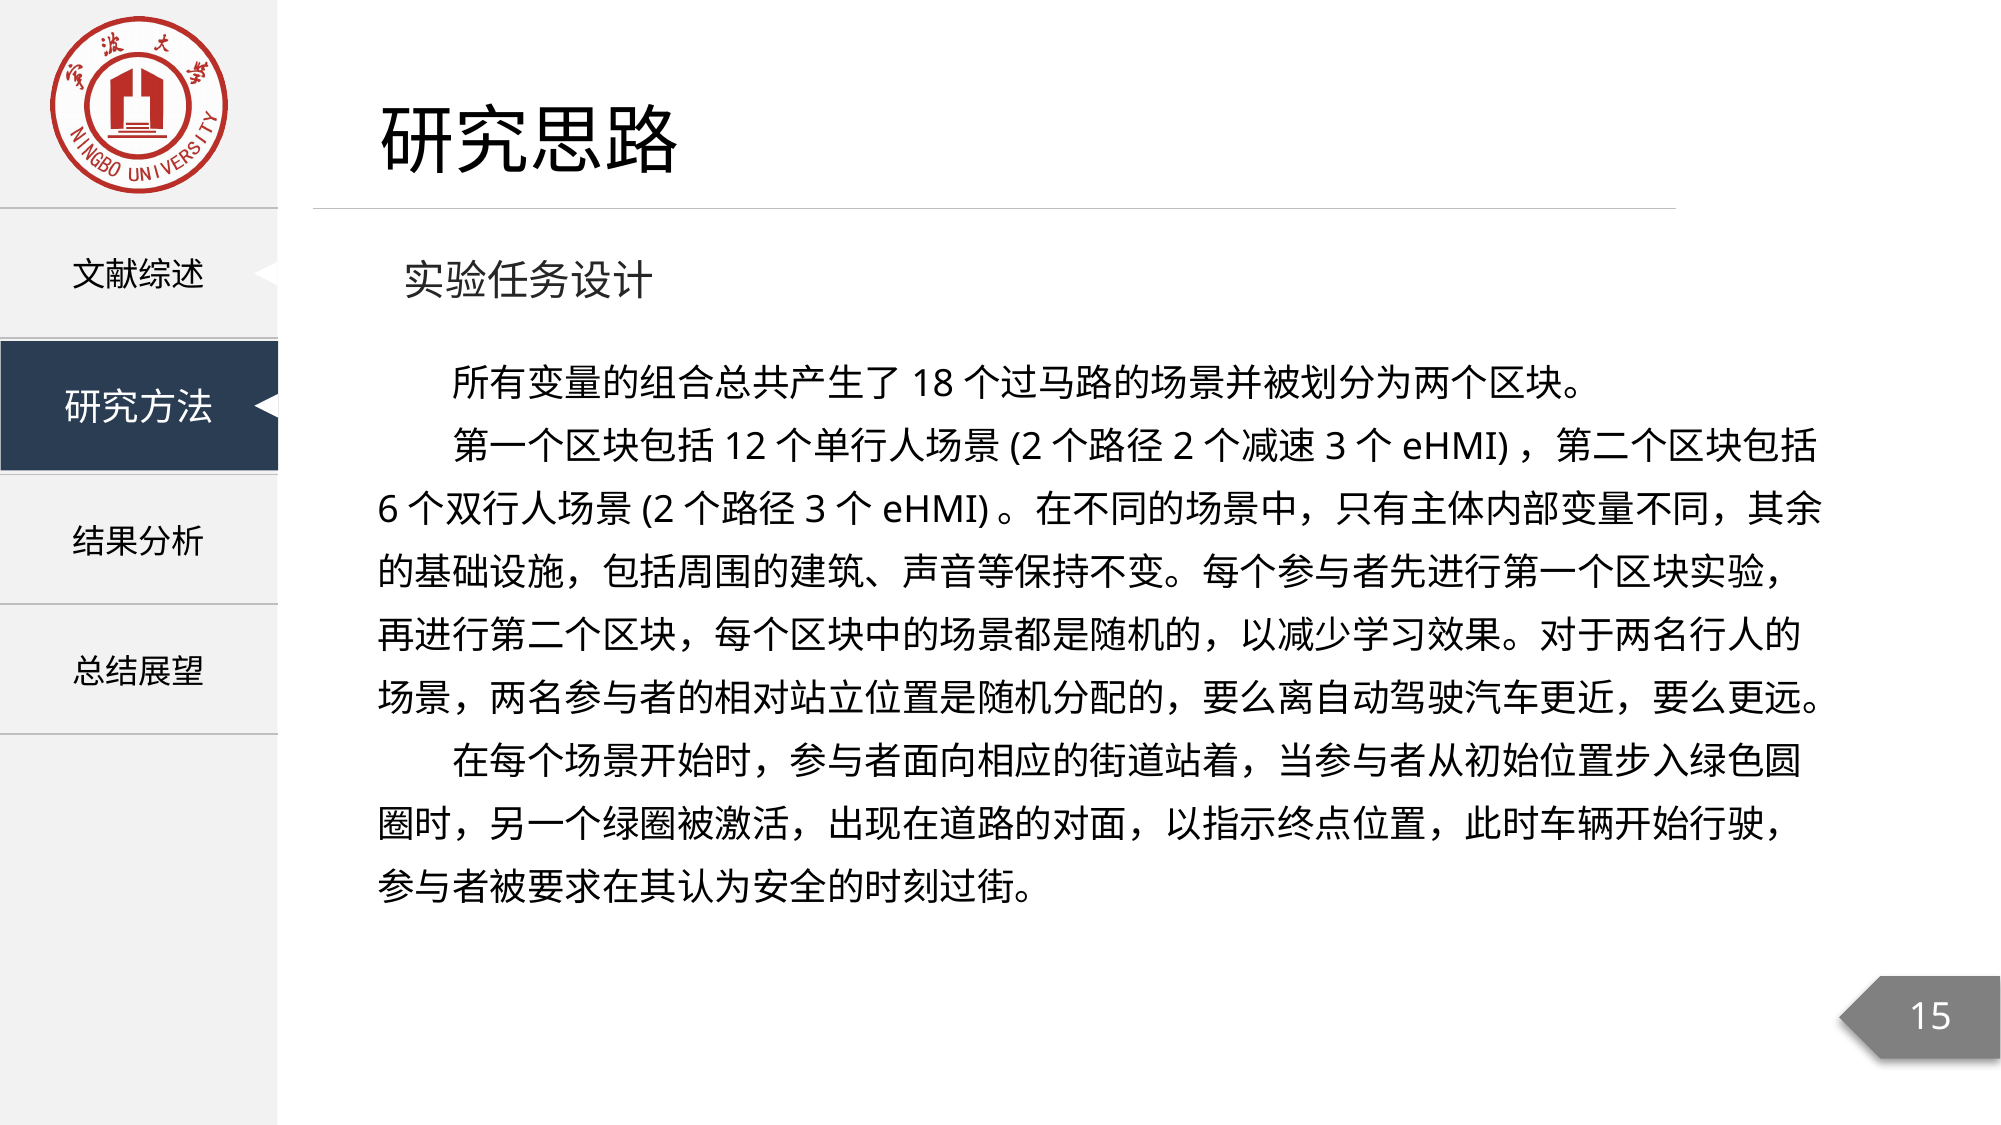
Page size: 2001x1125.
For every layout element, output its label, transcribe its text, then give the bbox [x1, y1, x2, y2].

text_box 研究思路 [364, 85, 695, 190]
picture [50, 16, 228, 194]
text_box 实验任务设计 [389, 221, 670, 312]
